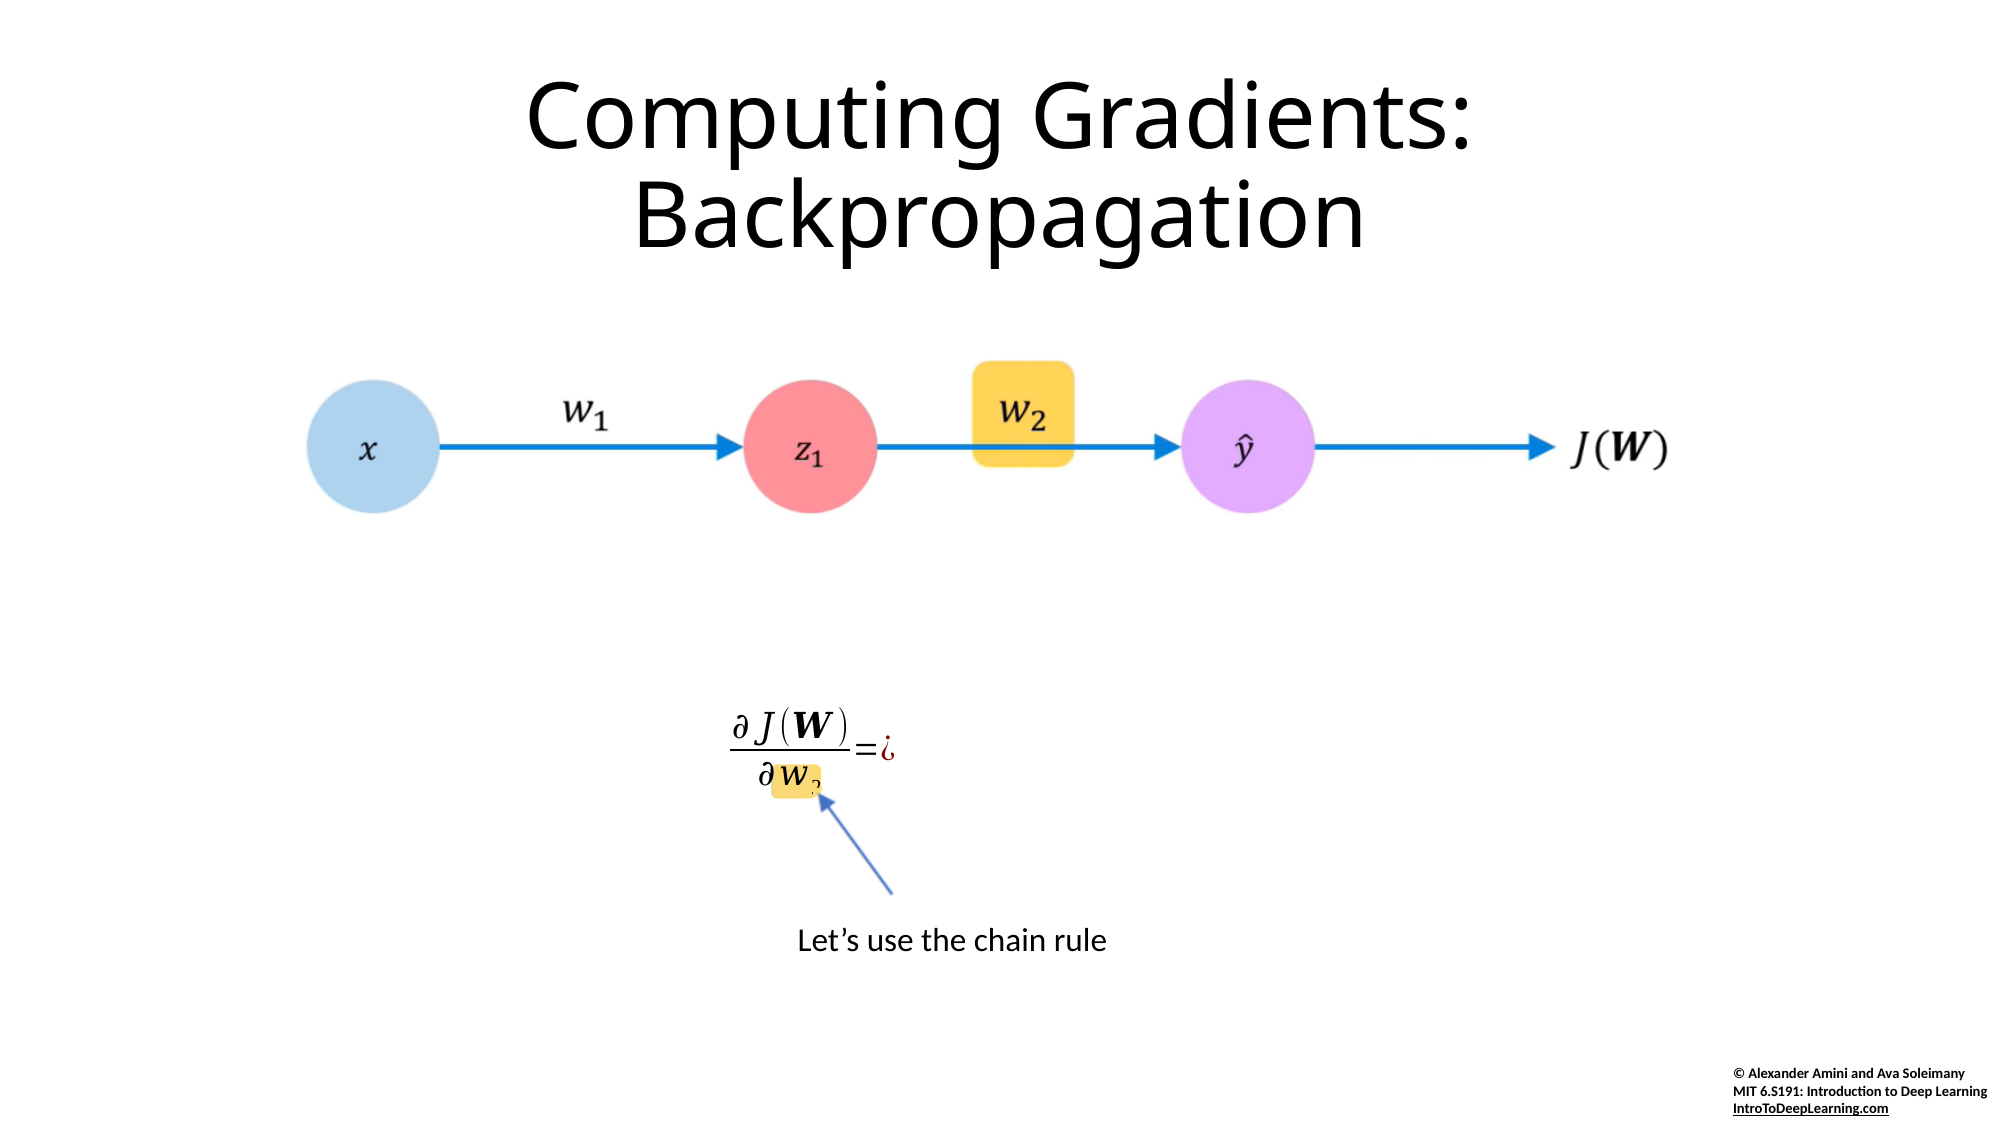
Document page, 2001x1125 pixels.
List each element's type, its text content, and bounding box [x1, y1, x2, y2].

picture [250, 291, 1750, 604]
text_box Let’s use the chain rule [782, 910, 1265, 966]
picture [813, 788, 917, 907]
text_box [769, 763, 823, 800]
title Computing Gradients: Backpropagation [137, 59, 1863, 278]
